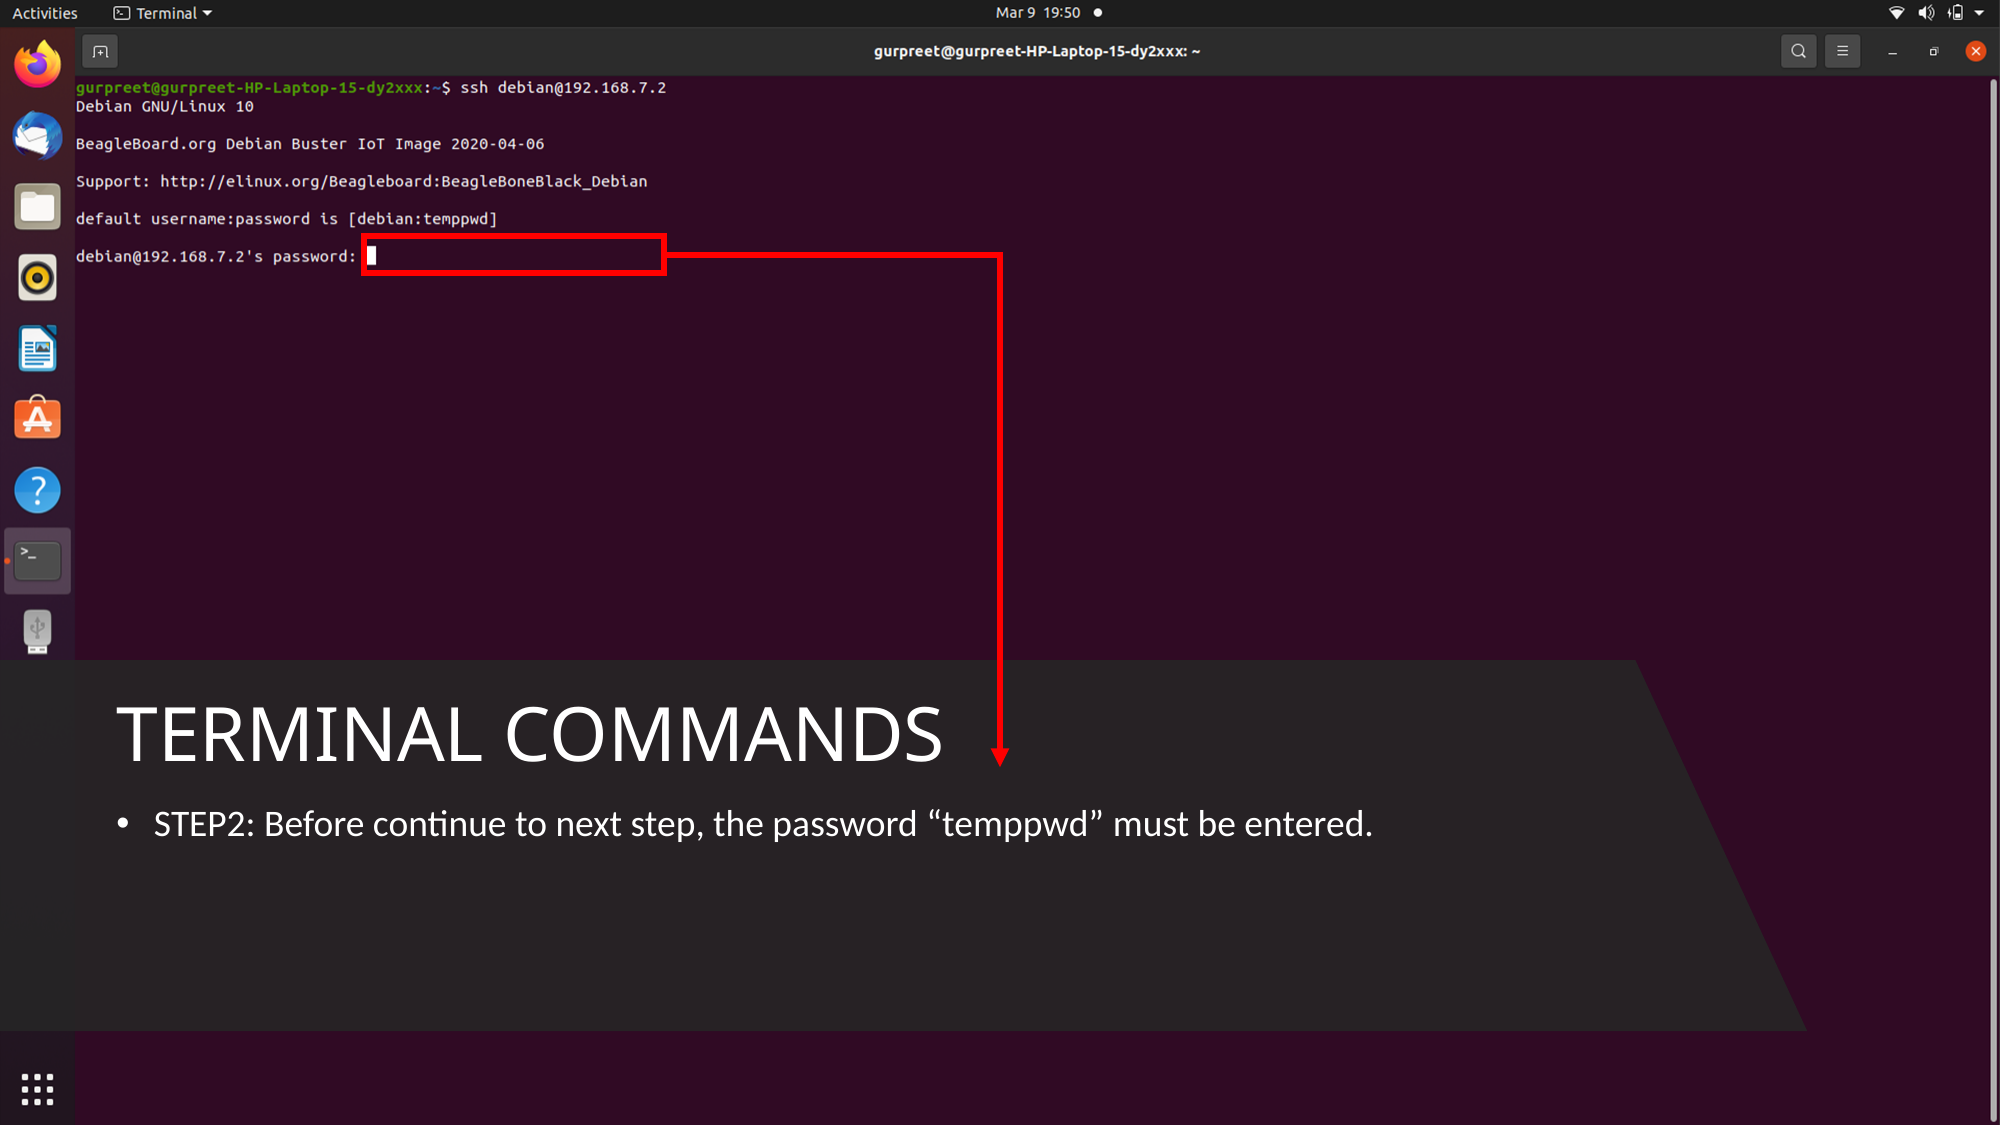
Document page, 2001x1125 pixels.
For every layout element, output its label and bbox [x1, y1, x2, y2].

text_box [664, 254, 1001, 768]
picture [0, 0, 2000, 1125]
